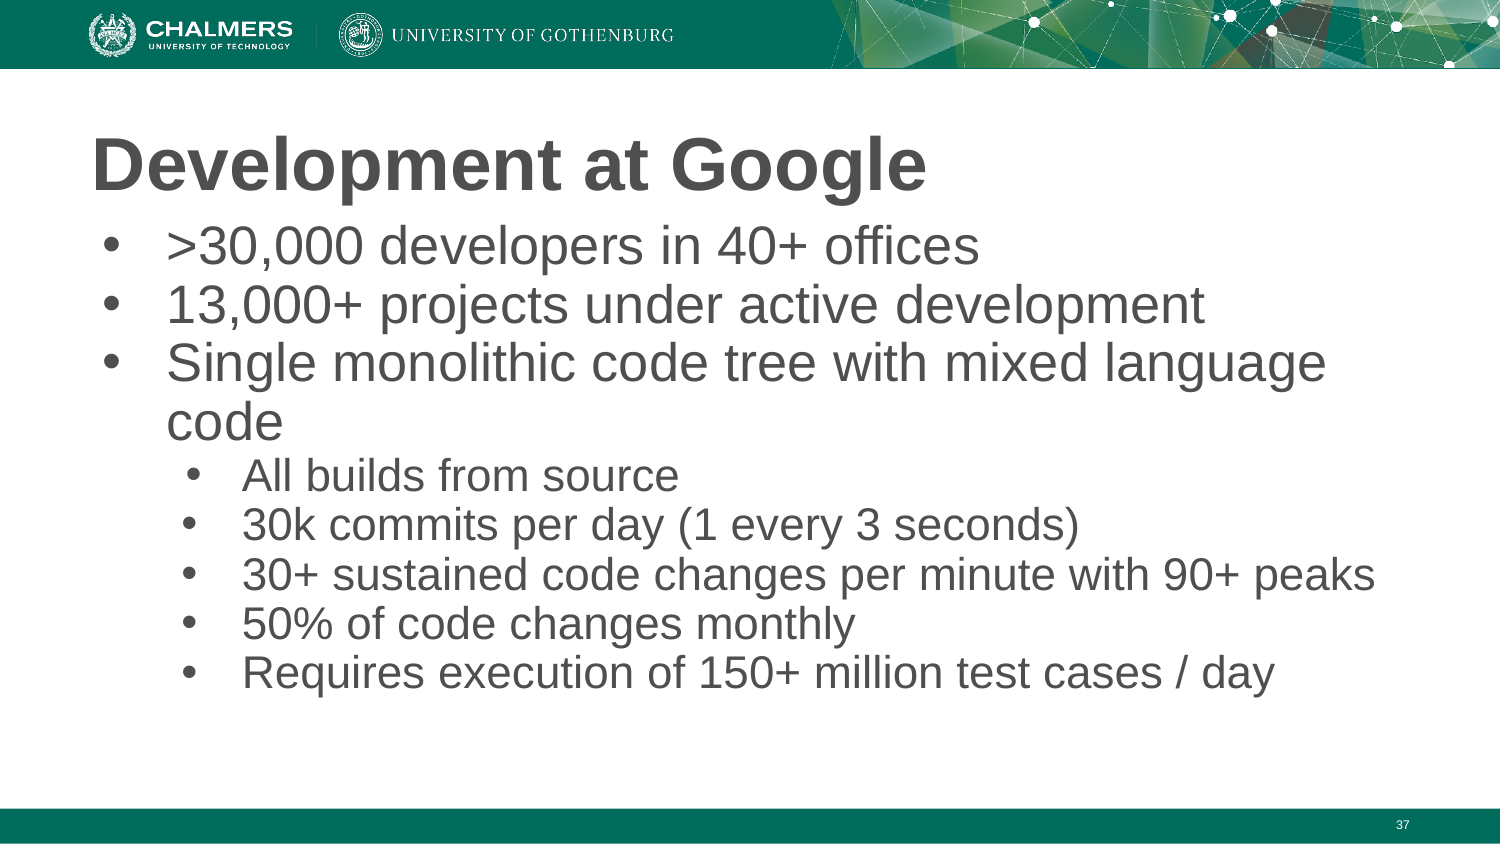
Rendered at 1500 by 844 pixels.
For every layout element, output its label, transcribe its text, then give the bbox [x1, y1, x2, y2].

title Development at Google [76, 100, 1425, 210]
picture [759, 0, 1500, 68]
slide_number ‹#› [1074, 809, 1425, 844]
picture [64, 0, 696, 85]
list >30,000 developers in 40+ offices 13,000+ projects under active development Single monolithic code tree with mixed language code All builds from source 30k commits per day (1 every 3 seconds) 30+ sustained code changes per minute with 90+ peaks 50% of code changes monthly Requires execution of 150+ million test cases / day [76, 210, 1425, 782]
